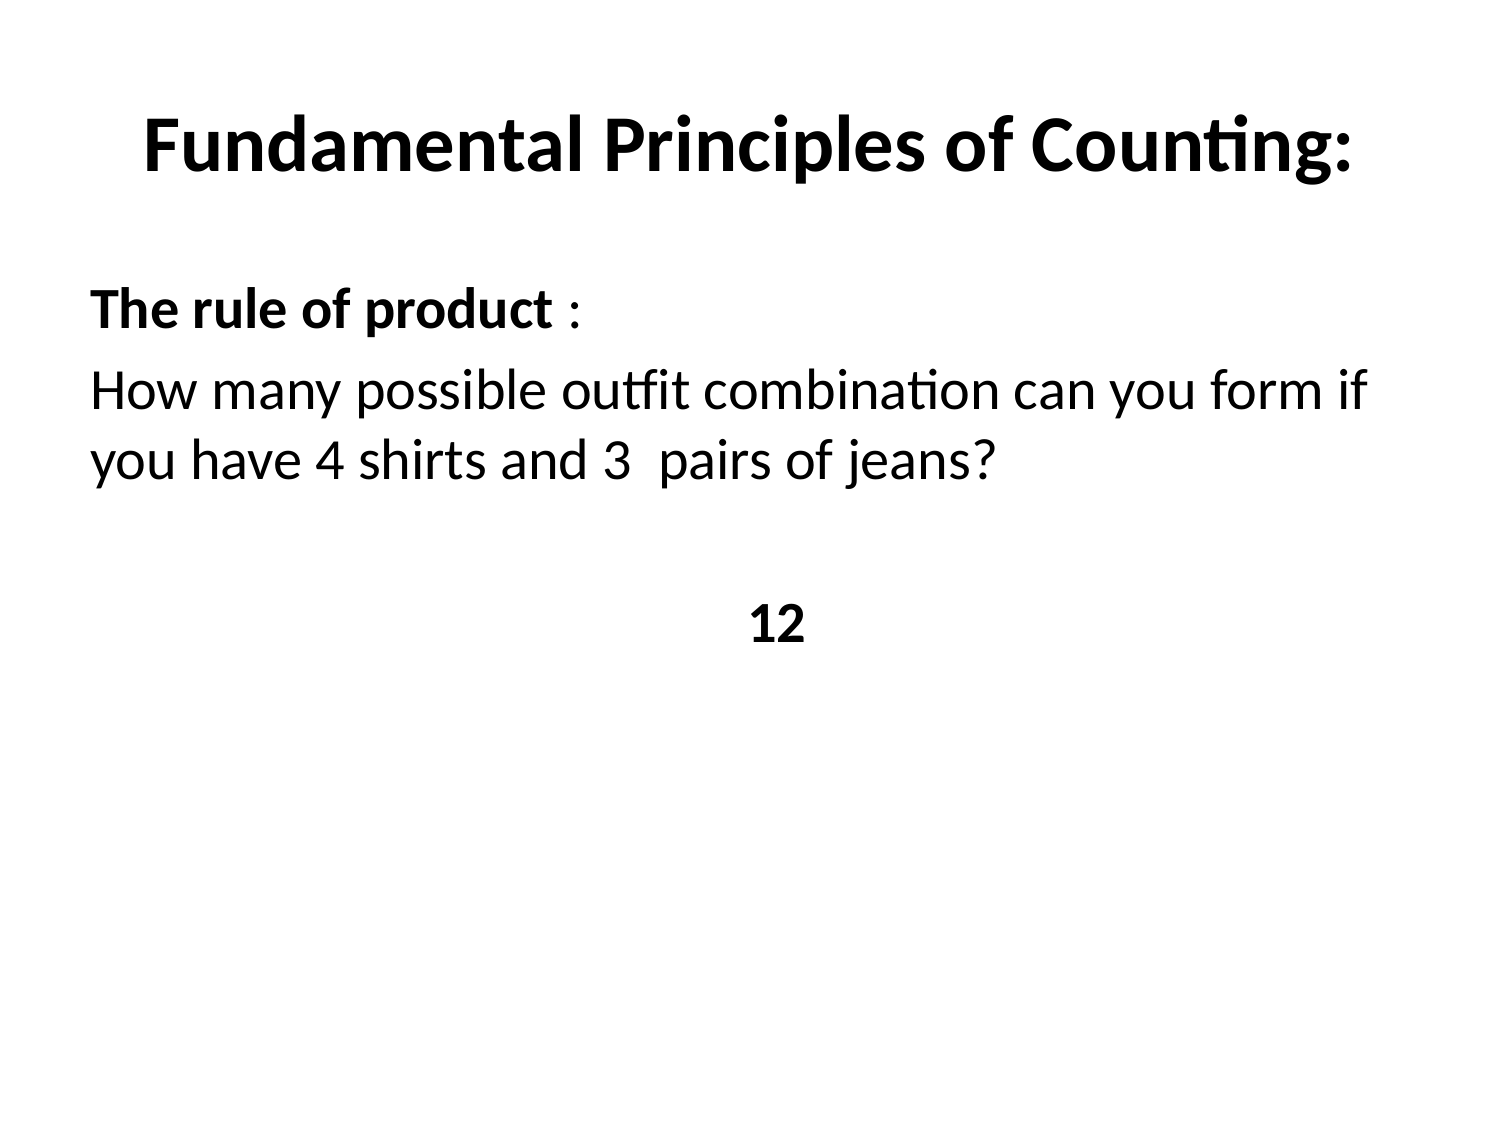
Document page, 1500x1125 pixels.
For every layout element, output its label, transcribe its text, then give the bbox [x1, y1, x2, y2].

list The rule of product : How many possible outfit combination can you form if you have 4 shirts and 3 pairs of jeans? 12 [75, 262, 1425, 1005]
title Fundamental Principles of Counting: [75, 45, 1425, 233]
